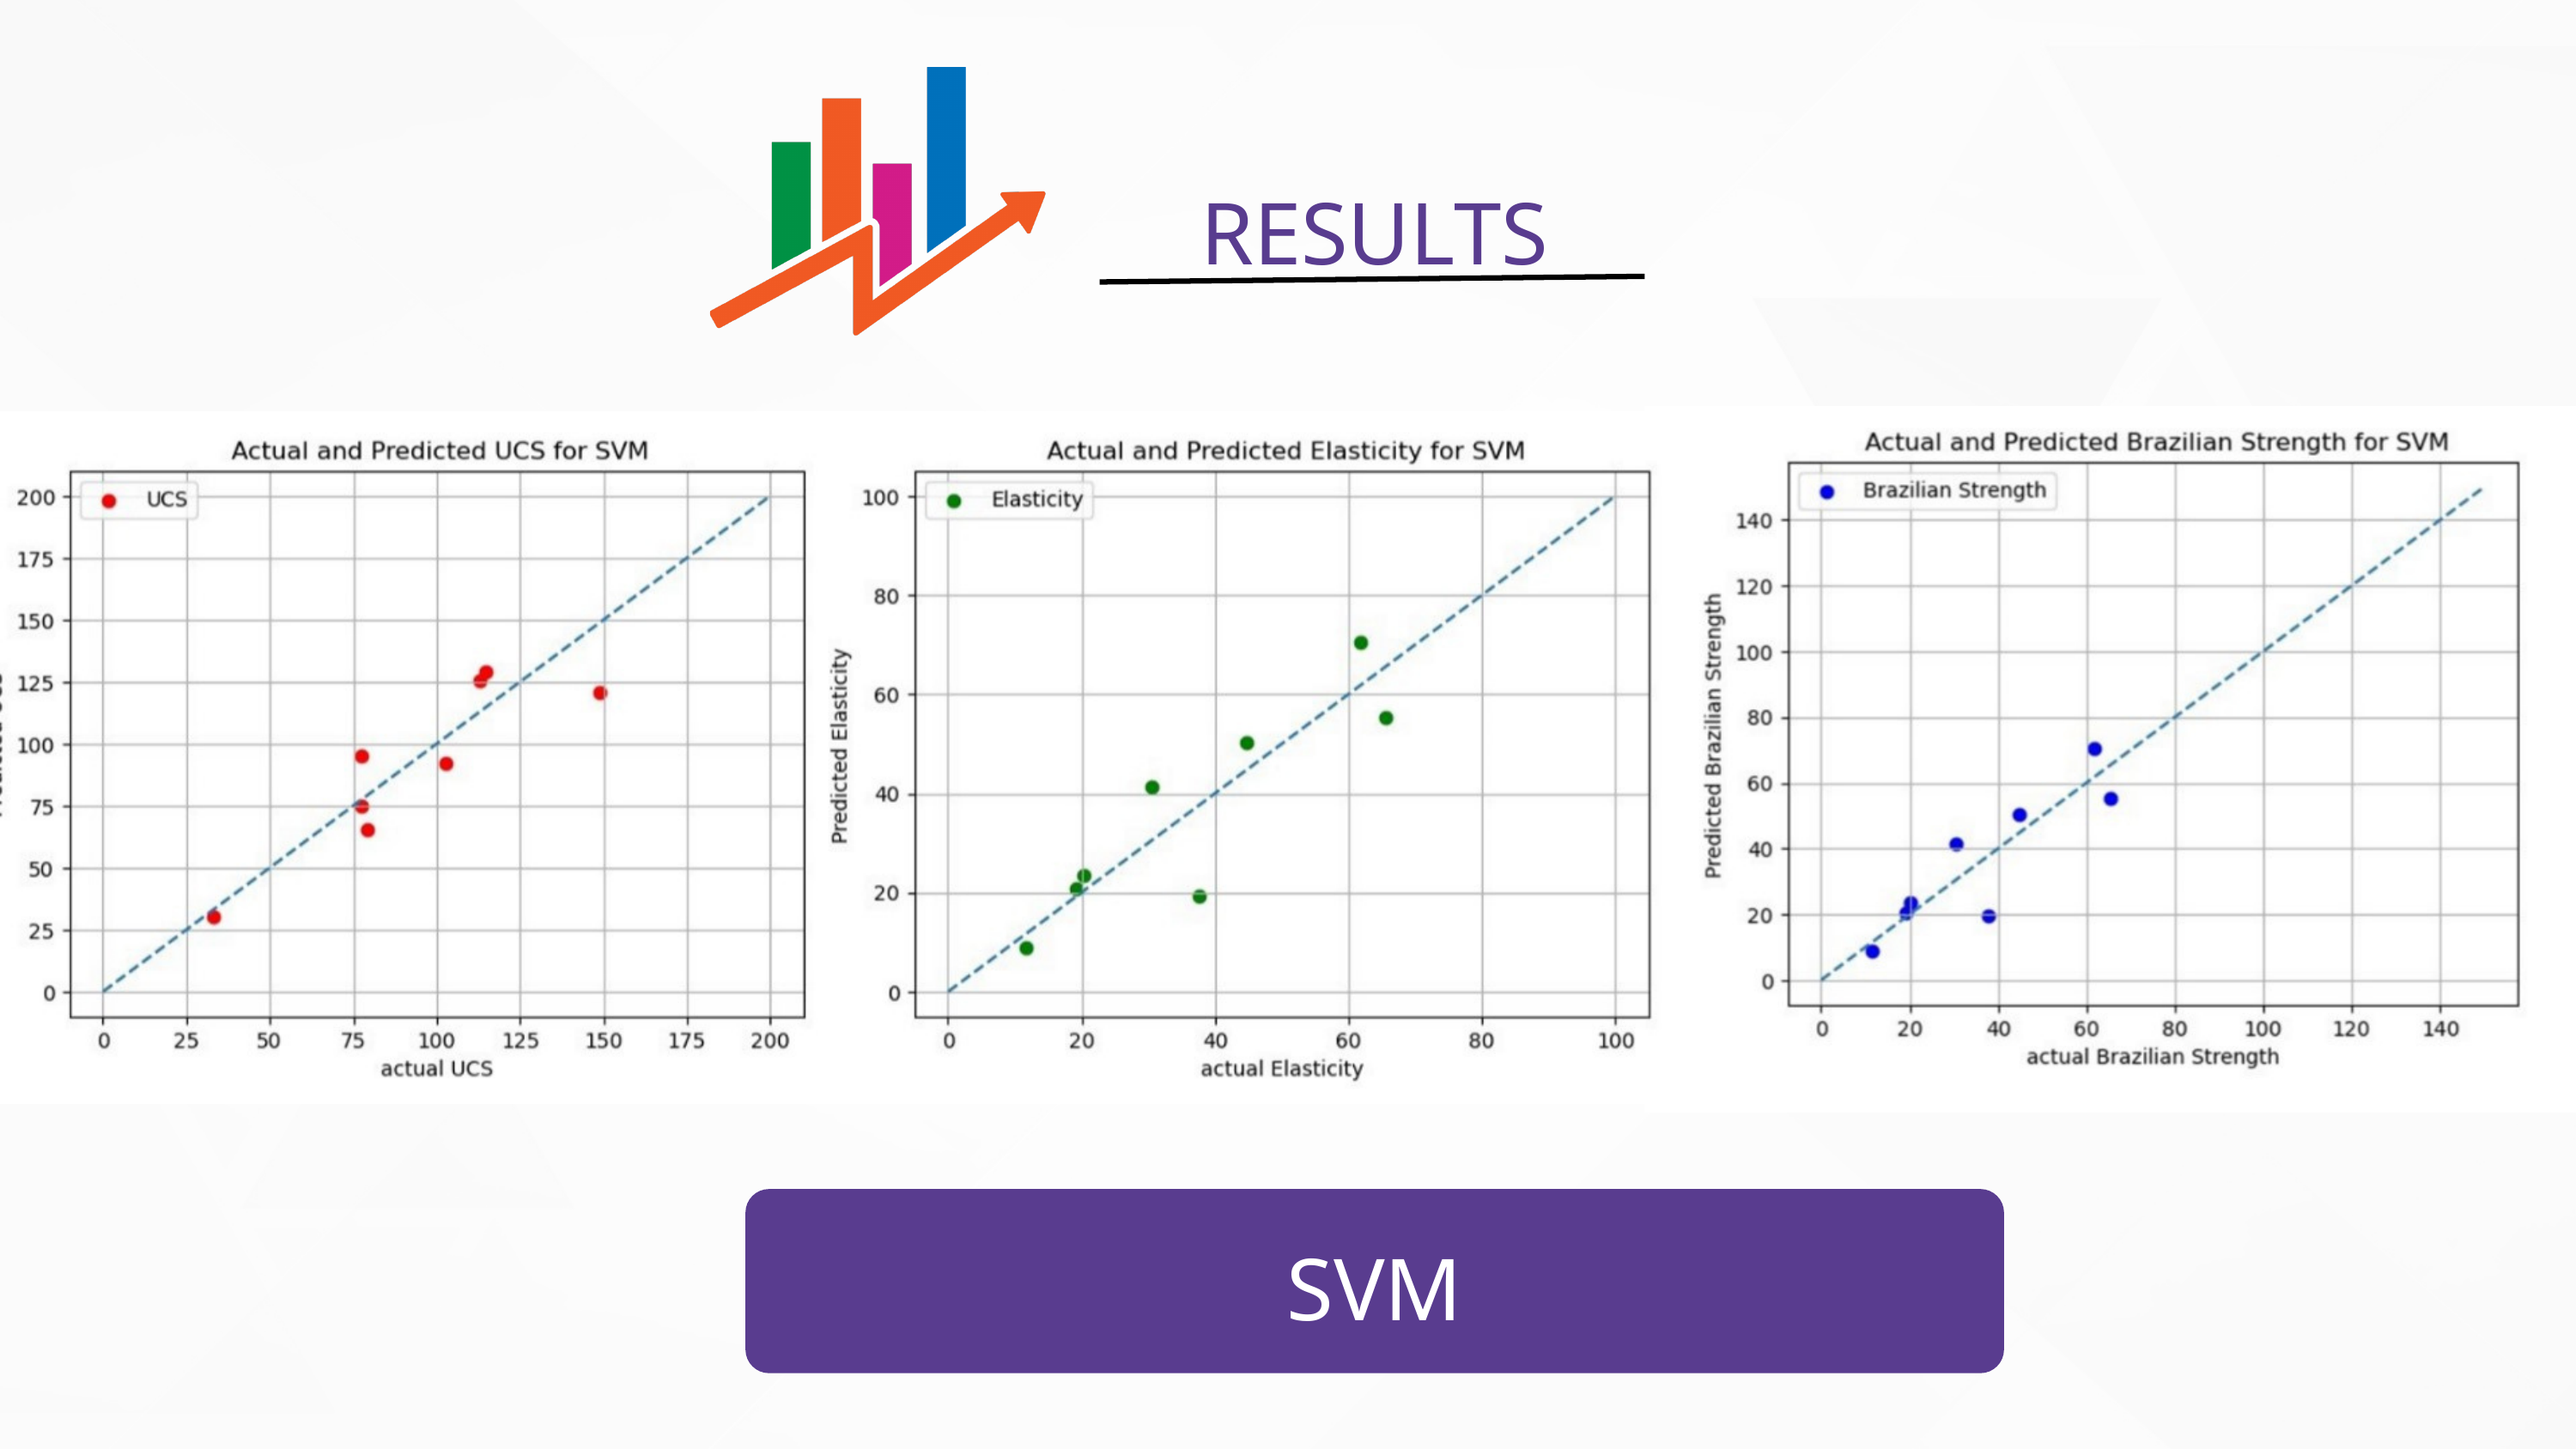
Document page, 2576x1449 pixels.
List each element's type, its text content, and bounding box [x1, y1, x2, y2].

text_box RESULTS [950, 161, 1799, 282]
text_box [744, 1188, 2005, 1373]
text_box [1644, 406, 2576, 1113]
text_box [709, 67, 1046, 336]
text_box [0, 1104, 2576, 1449]
text_box [0, 411, 1679, 1104]
text_box [0, 0, 2576, 411]
